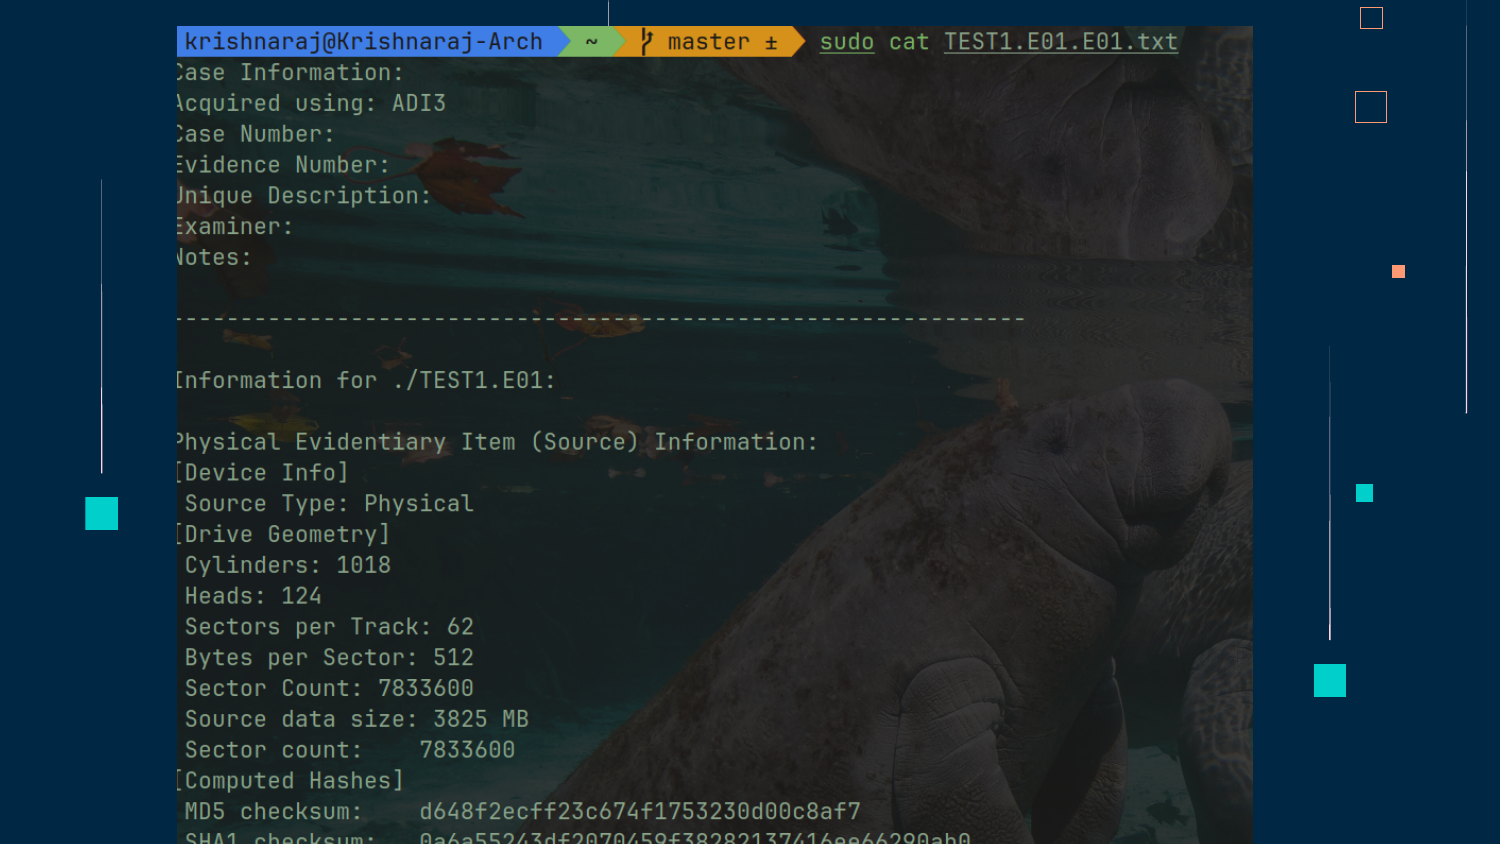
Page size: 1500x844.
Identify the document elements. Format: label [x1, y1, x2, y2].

picture [177, 26, 1254, 844]
